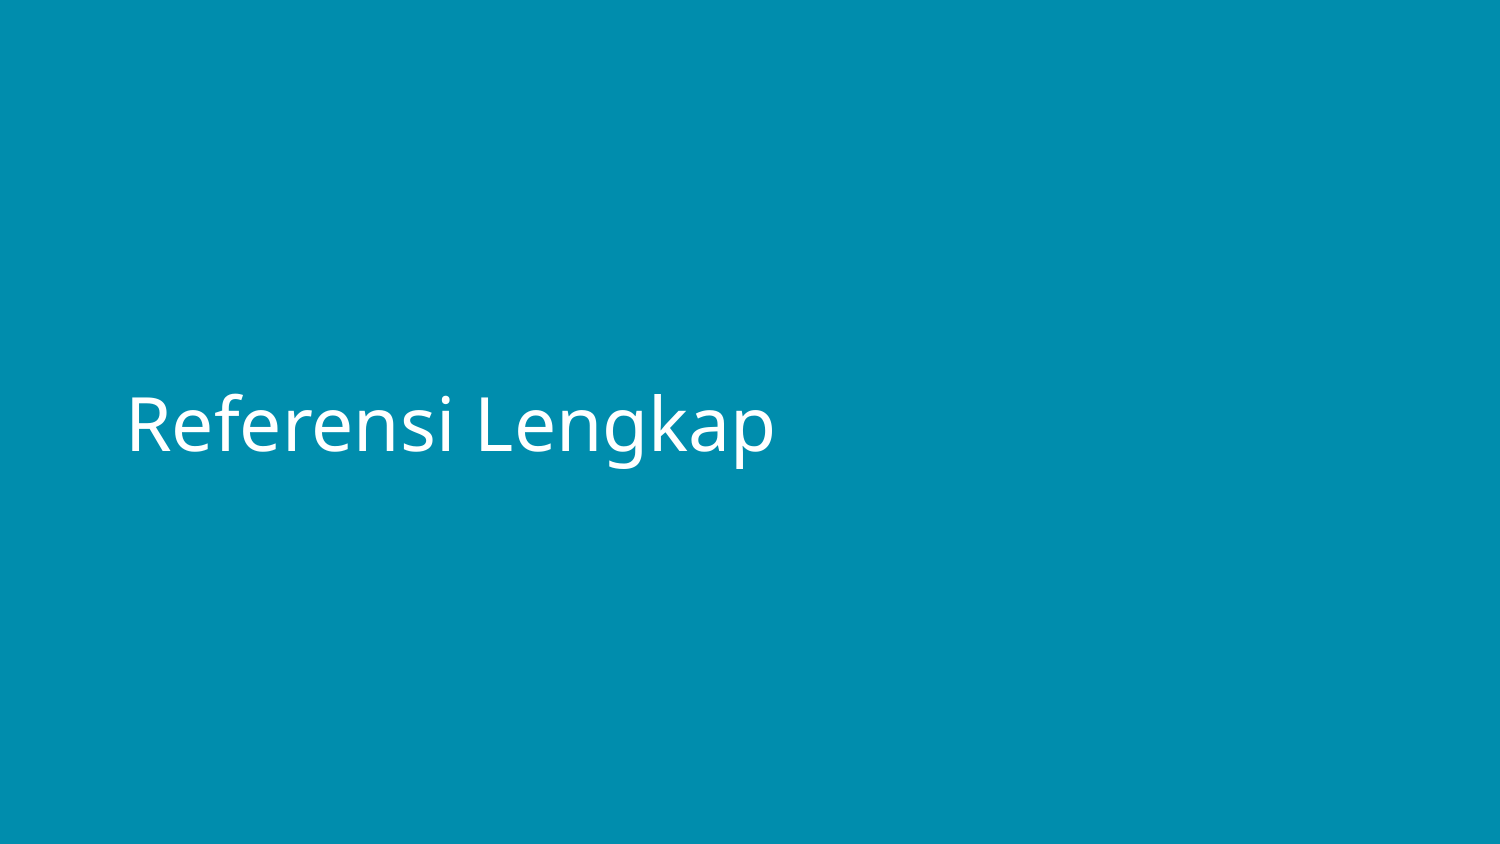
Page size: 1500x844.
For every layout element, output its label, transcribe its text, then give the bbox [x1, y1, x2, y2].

title Referensi Lengkap [110, 351, 1399, 493]
